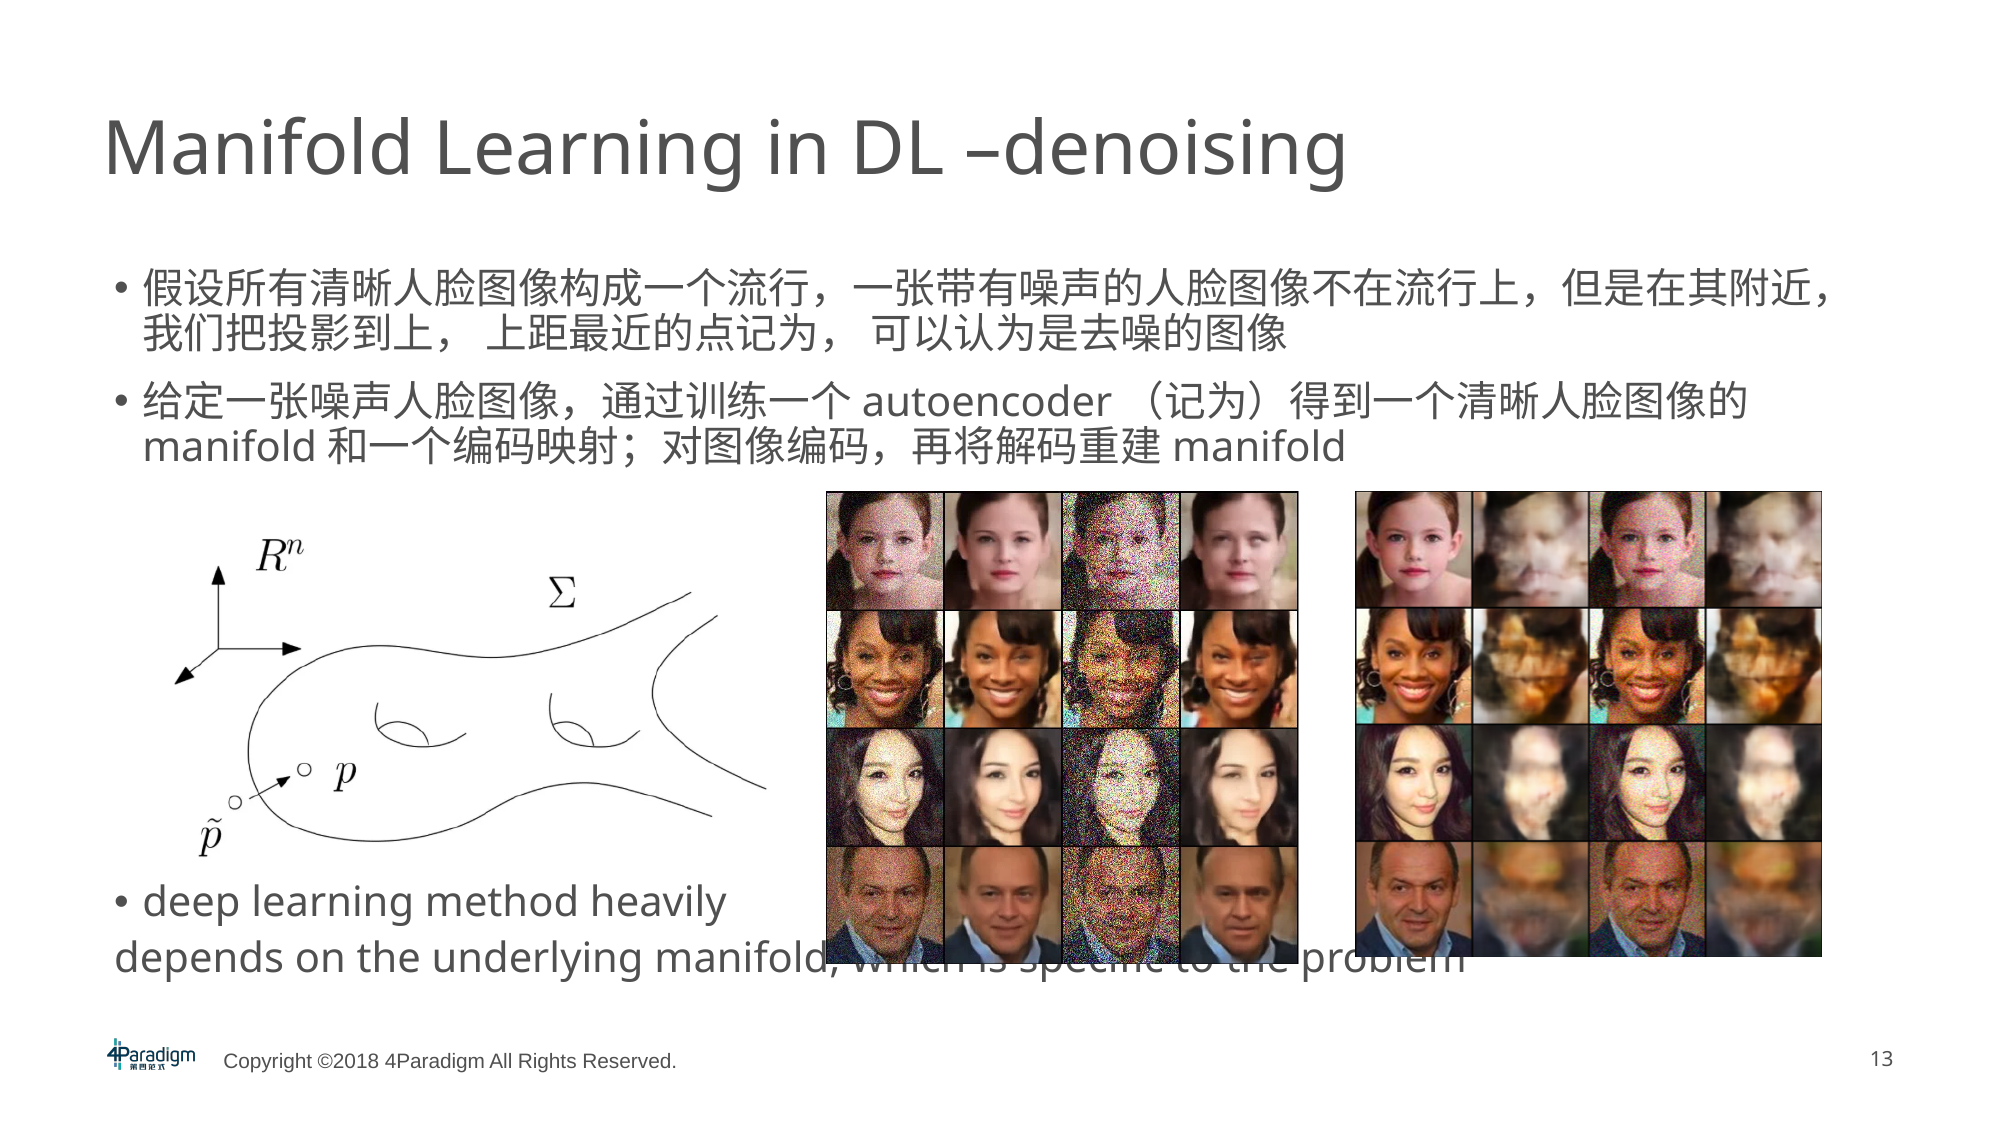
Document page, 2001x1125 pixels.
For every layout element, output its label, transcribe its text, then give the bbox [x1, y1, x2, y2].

slide_number 13 [1821, 1047, 1894, 1073]
picture [173, 538, 770, 860]
picture [826, 491, 1299, 964]
title Manifold Learning in DL –denoising [102, 101, 1894, 188]
picture [102, 1005, 200, 1103]
picture [1355, 491, 1822, 957]
